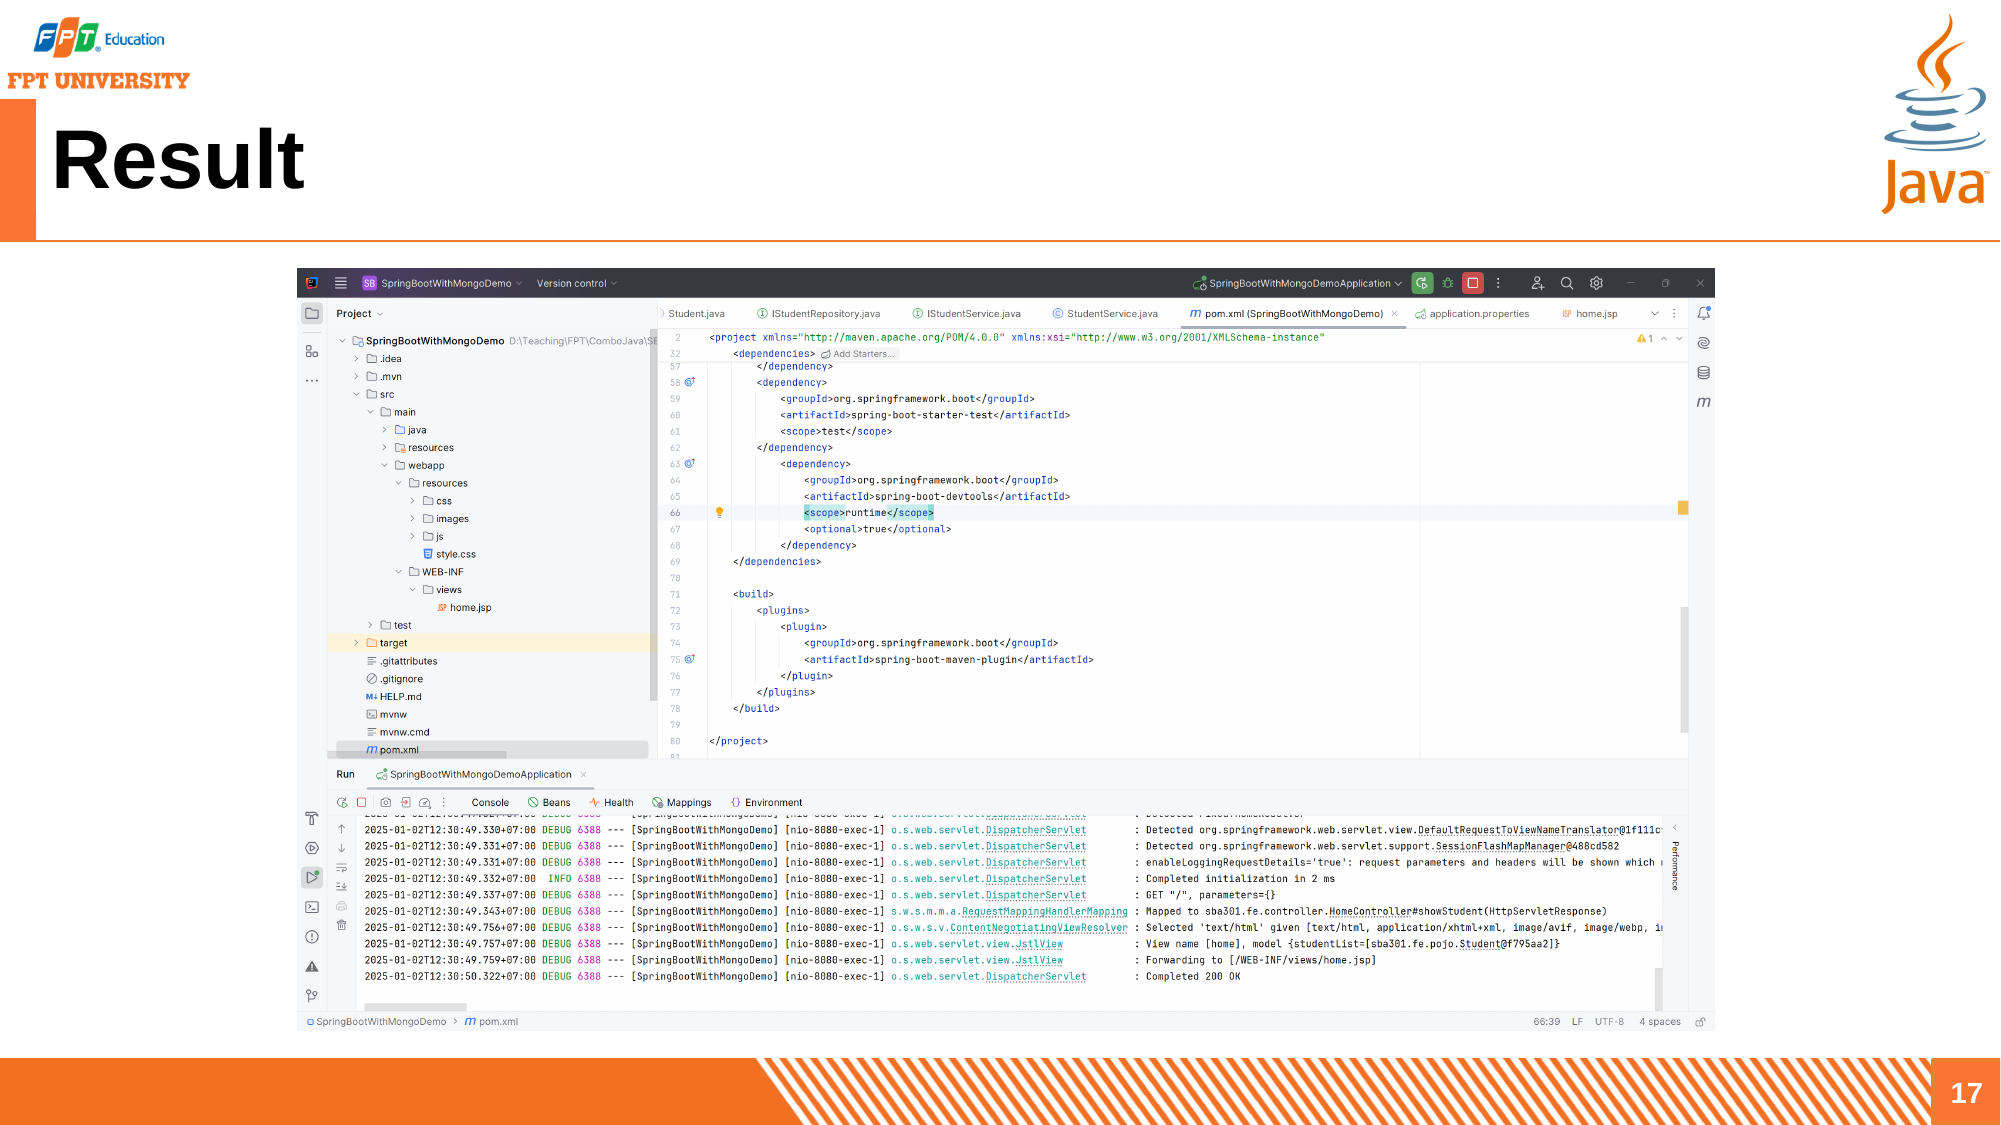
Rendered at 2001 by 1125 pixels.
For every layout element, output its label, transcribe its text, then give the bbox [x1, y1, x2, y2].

picture [0, 1058, 1934, 1125]
picture [1868, 4, 2000, 226]
picture [297, 268, 1715, 1031]
picture [0, 2, 197, 99]
title Result [36, 108, 1869, 215]
slide_number 17 [1933, 1059, 2000, 1124]
